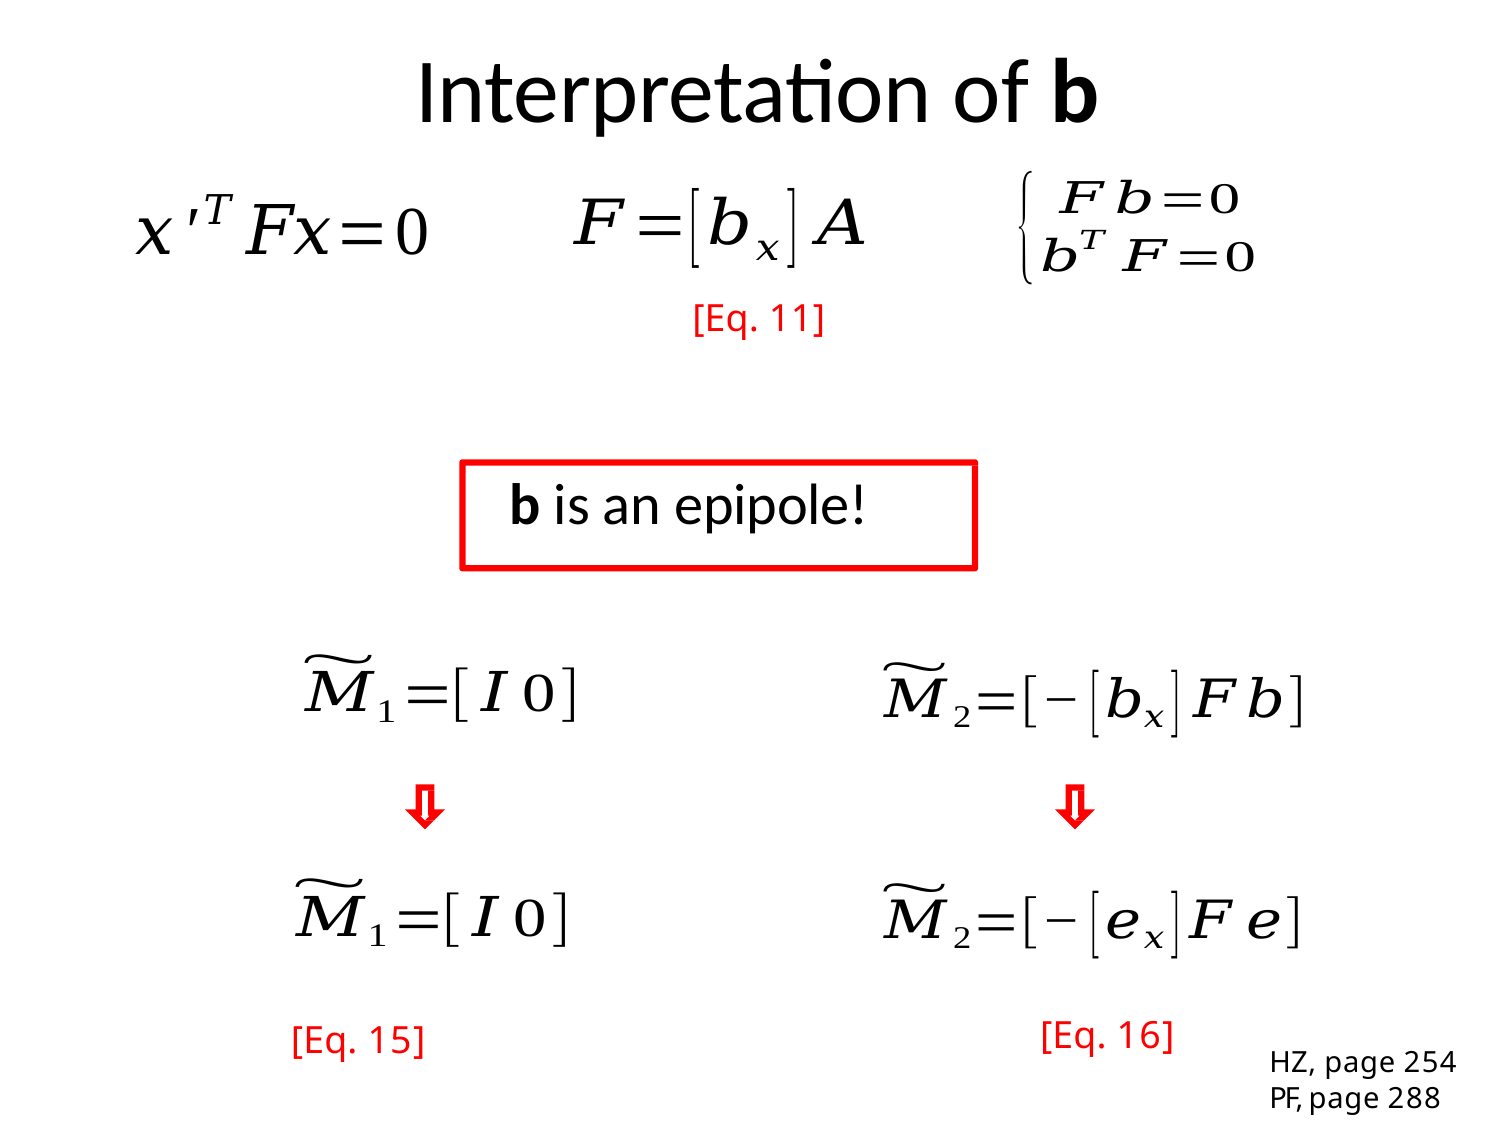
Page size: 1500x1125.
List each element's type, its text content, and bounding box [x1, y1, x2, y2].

title Interpretation of b [413, 28, 1108, 219]
text_box [1054, 784, 1096, 830]
text_box [404, 784, 445, 830]
text_box b is an epipole! [507, 466, 873, 537]
text_box HZ, page 254 PF, page 288 [1267, 915, 1461, 1114]
text_box [Eq. 11] [687, 206, 827, 339]
text_box [Eq. 15] [287, 876, 429, 1062]
text_box [Eq. 16] [1037, 932, 1179, 1057]
text_box [459, 459, 979, 572]
